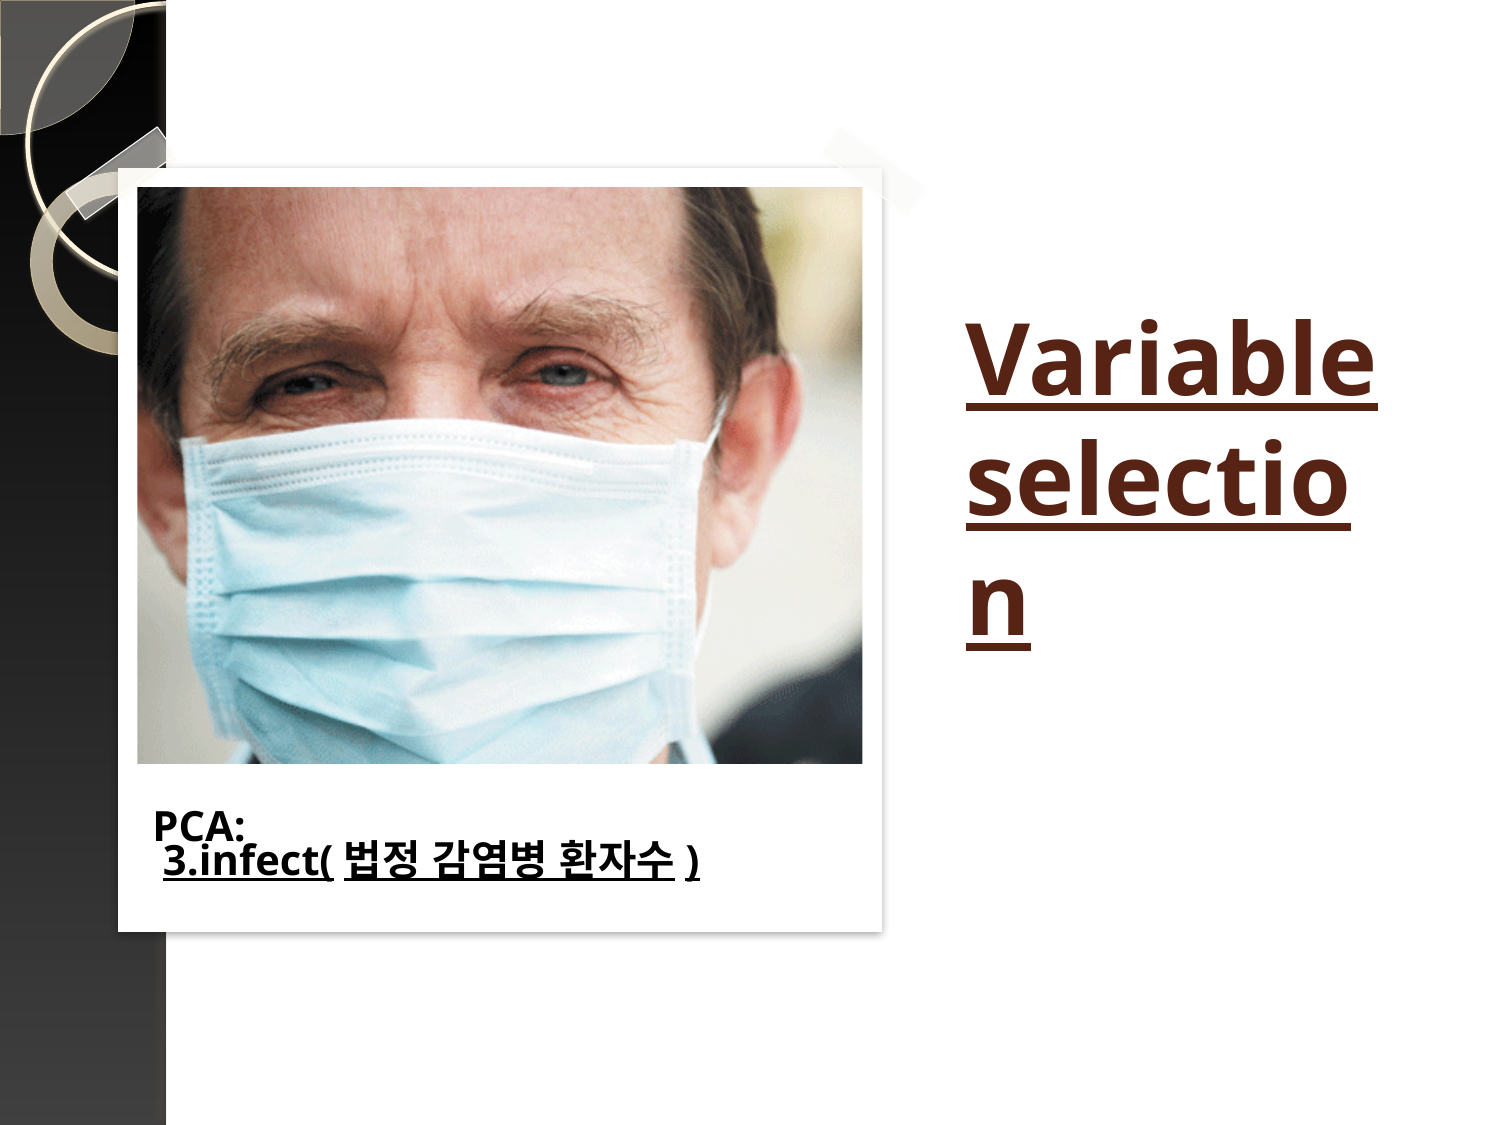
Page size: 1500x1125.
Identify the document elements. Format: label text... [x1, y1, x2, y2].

list PCA: 3.infect(법정 감염병 환자수) [137, 787, 863, 913]
picture [137, 187, 863, 765]
title Variable selection [950, 338, 1401, 664]
